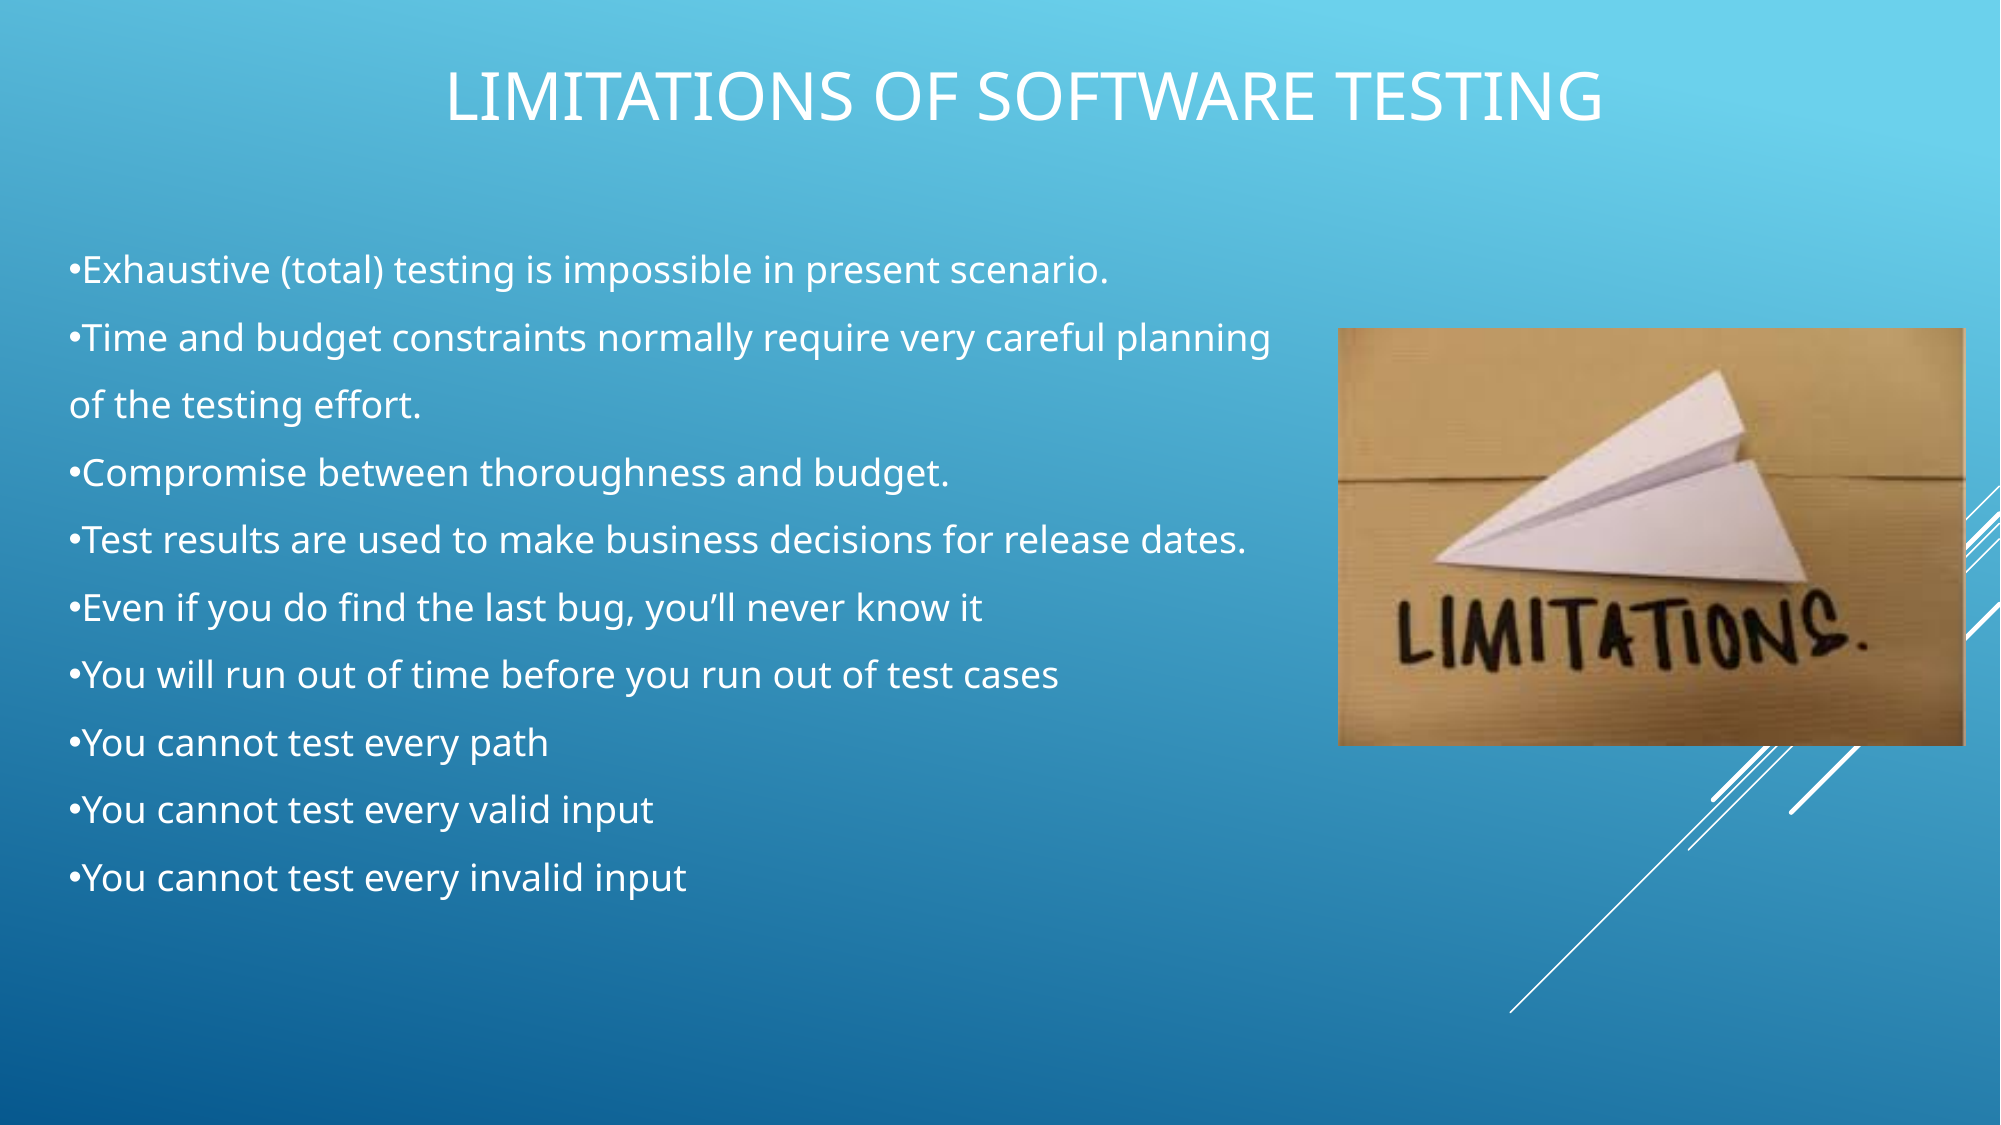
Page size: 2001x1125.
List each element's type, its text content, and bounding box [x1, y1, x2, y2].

text_box Exhaustive (total) testing is impossible in present scenario. Time and budget constraints normally require very careful planning of the testing effort. Compromise between thoroughness and budget. Test results are used to make business decisions for release dates. Even if you do find the last bug, you’ll never know it You will run out of time before you run out of test cases You cannot test every path You cannot test every valid input You cannot test every invalid input [53, 216, 1316, 906]
picture [1338, 328, 1966, 747]
text_box LIMITATIONS OF SOFTWARE TESTING [429, 46, 1677, 141]
